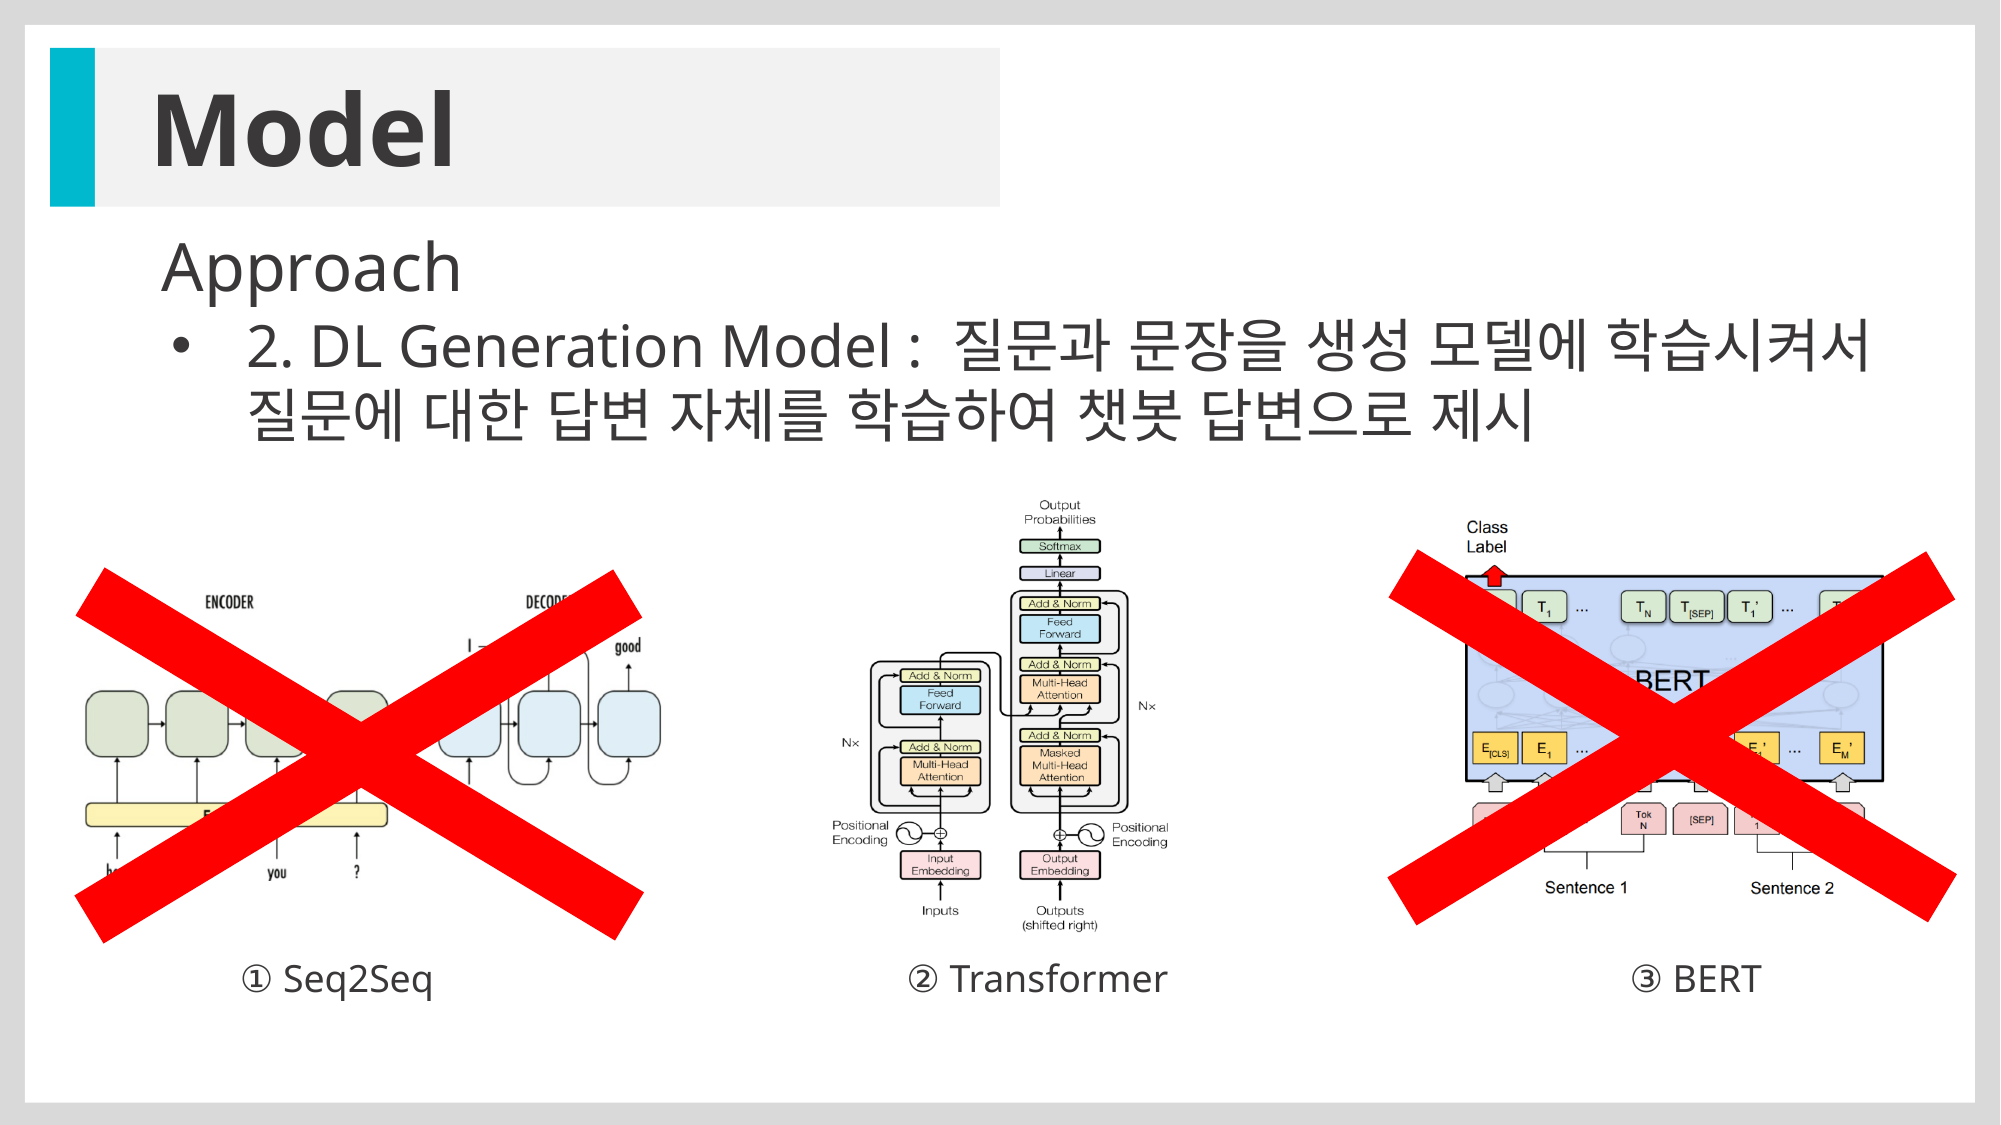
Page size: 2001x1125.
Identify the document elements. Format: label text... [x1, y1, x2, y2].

text_box 2. DL Generation Model : 질문과 문장을 생성 모델에 학습시켜서 질문에 대한 답변 자체를 학습하여 챗봇 답변으로 제시 [156, 301, 1909, 457]
picture [72, 785, 667, 882]
picture [823, 498, 1177, 938]
text_box ① Seq2Seq [94, 947, 579, 1008]
text_box ③ BERT [1453, 947, 1938, 1008]
text_box Approach [146, 217, 479, 313]
picture [1453, 767, 1891, 903]
text_box ② Transformer [790, 947, 1275, 1008]
picture [72, 586, 667, 725]
picture [1453, 513, 1891, 707]
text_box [1356, 707, 1988, 767]
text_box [49, 47, 1001, 207]
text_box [43, 725, 675, 785]
